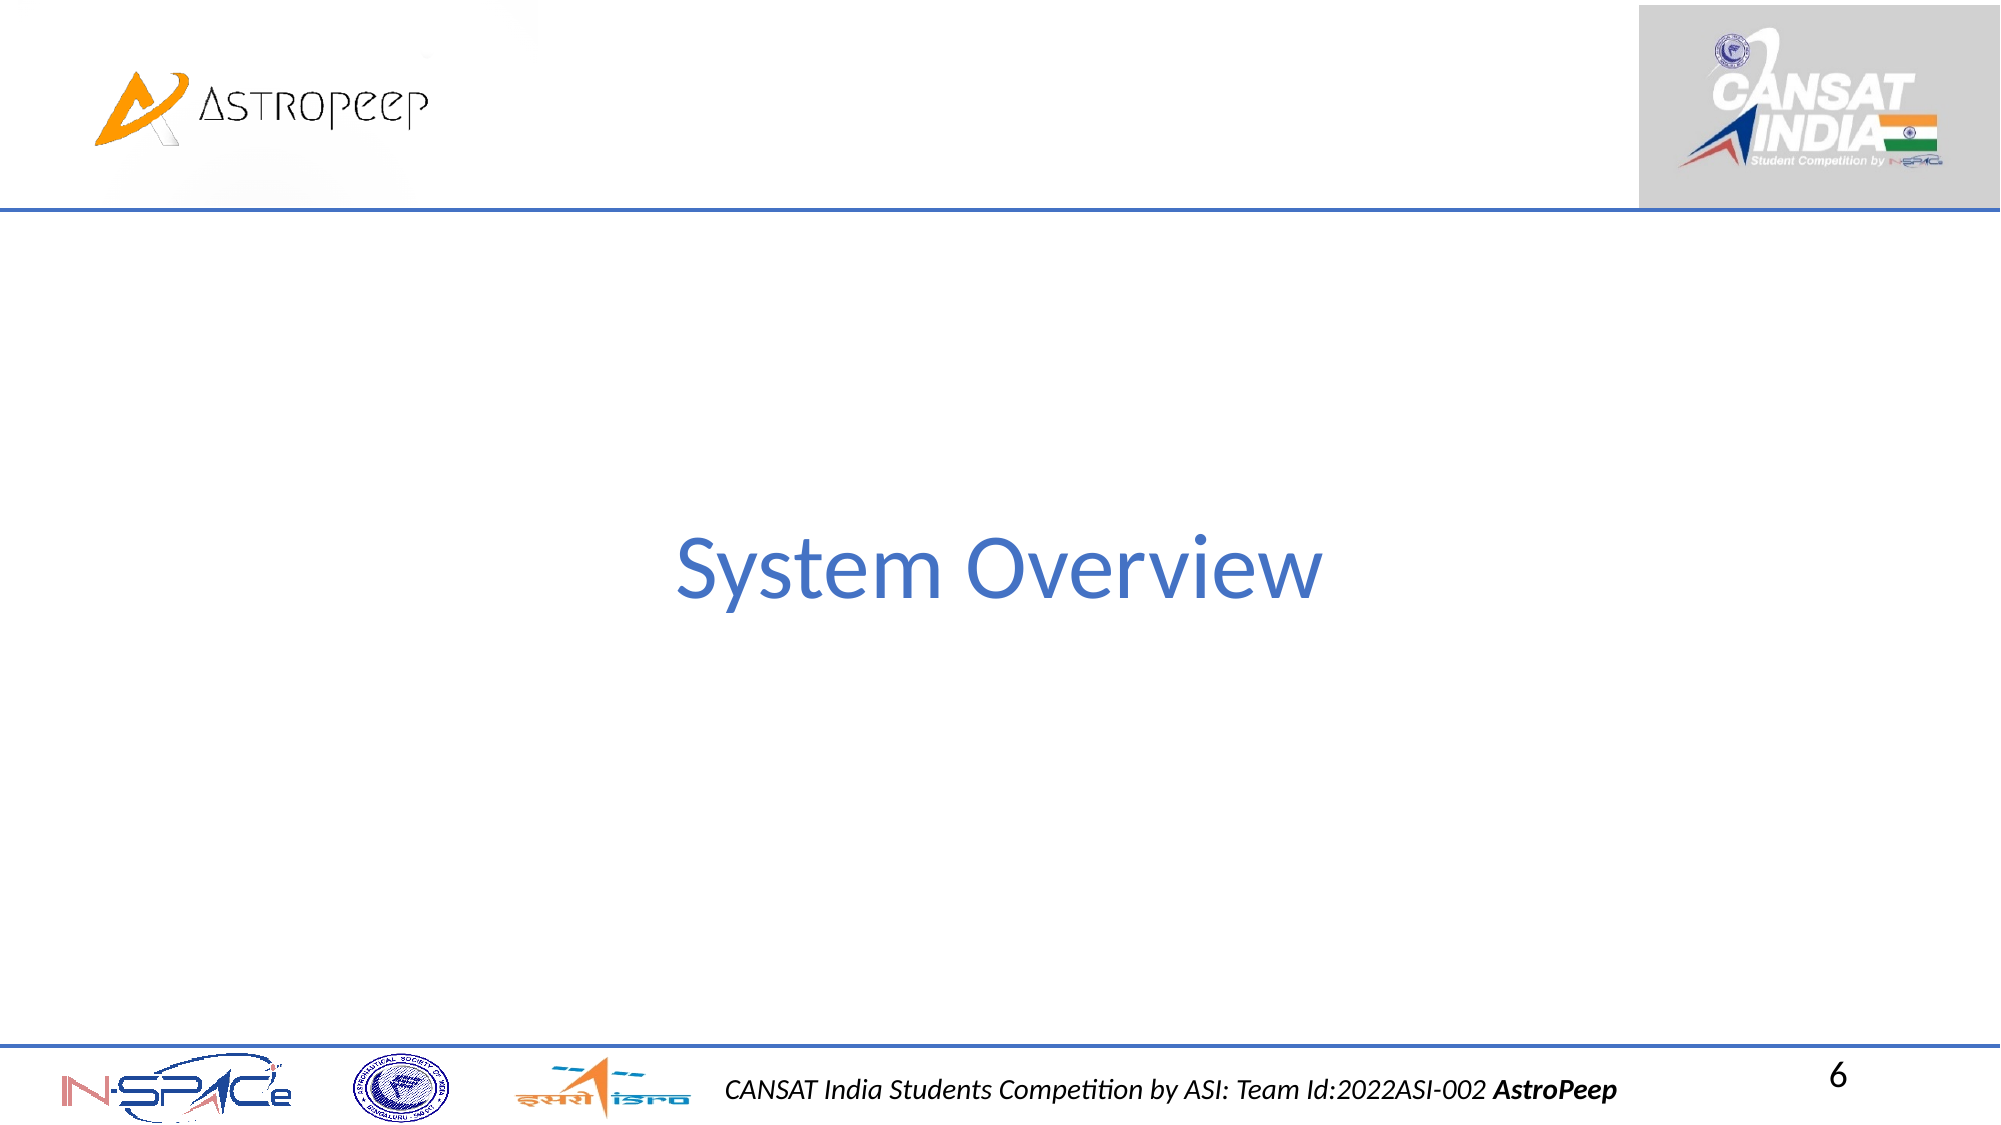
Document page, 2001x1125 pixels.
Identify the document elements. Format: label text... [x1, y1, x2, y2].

text_box System Overview [662, 499, 1338, 624]
picture [1639, 5, 2000, 208]
slide_number 6 [1412, 1042, 1863, 1103]
picture [18, 0, 538, 206]
picture [59, 1052, 295, 1125]
picture [507, 1051, 703, 1124]
picture [352, 1051, 450, 1124]
